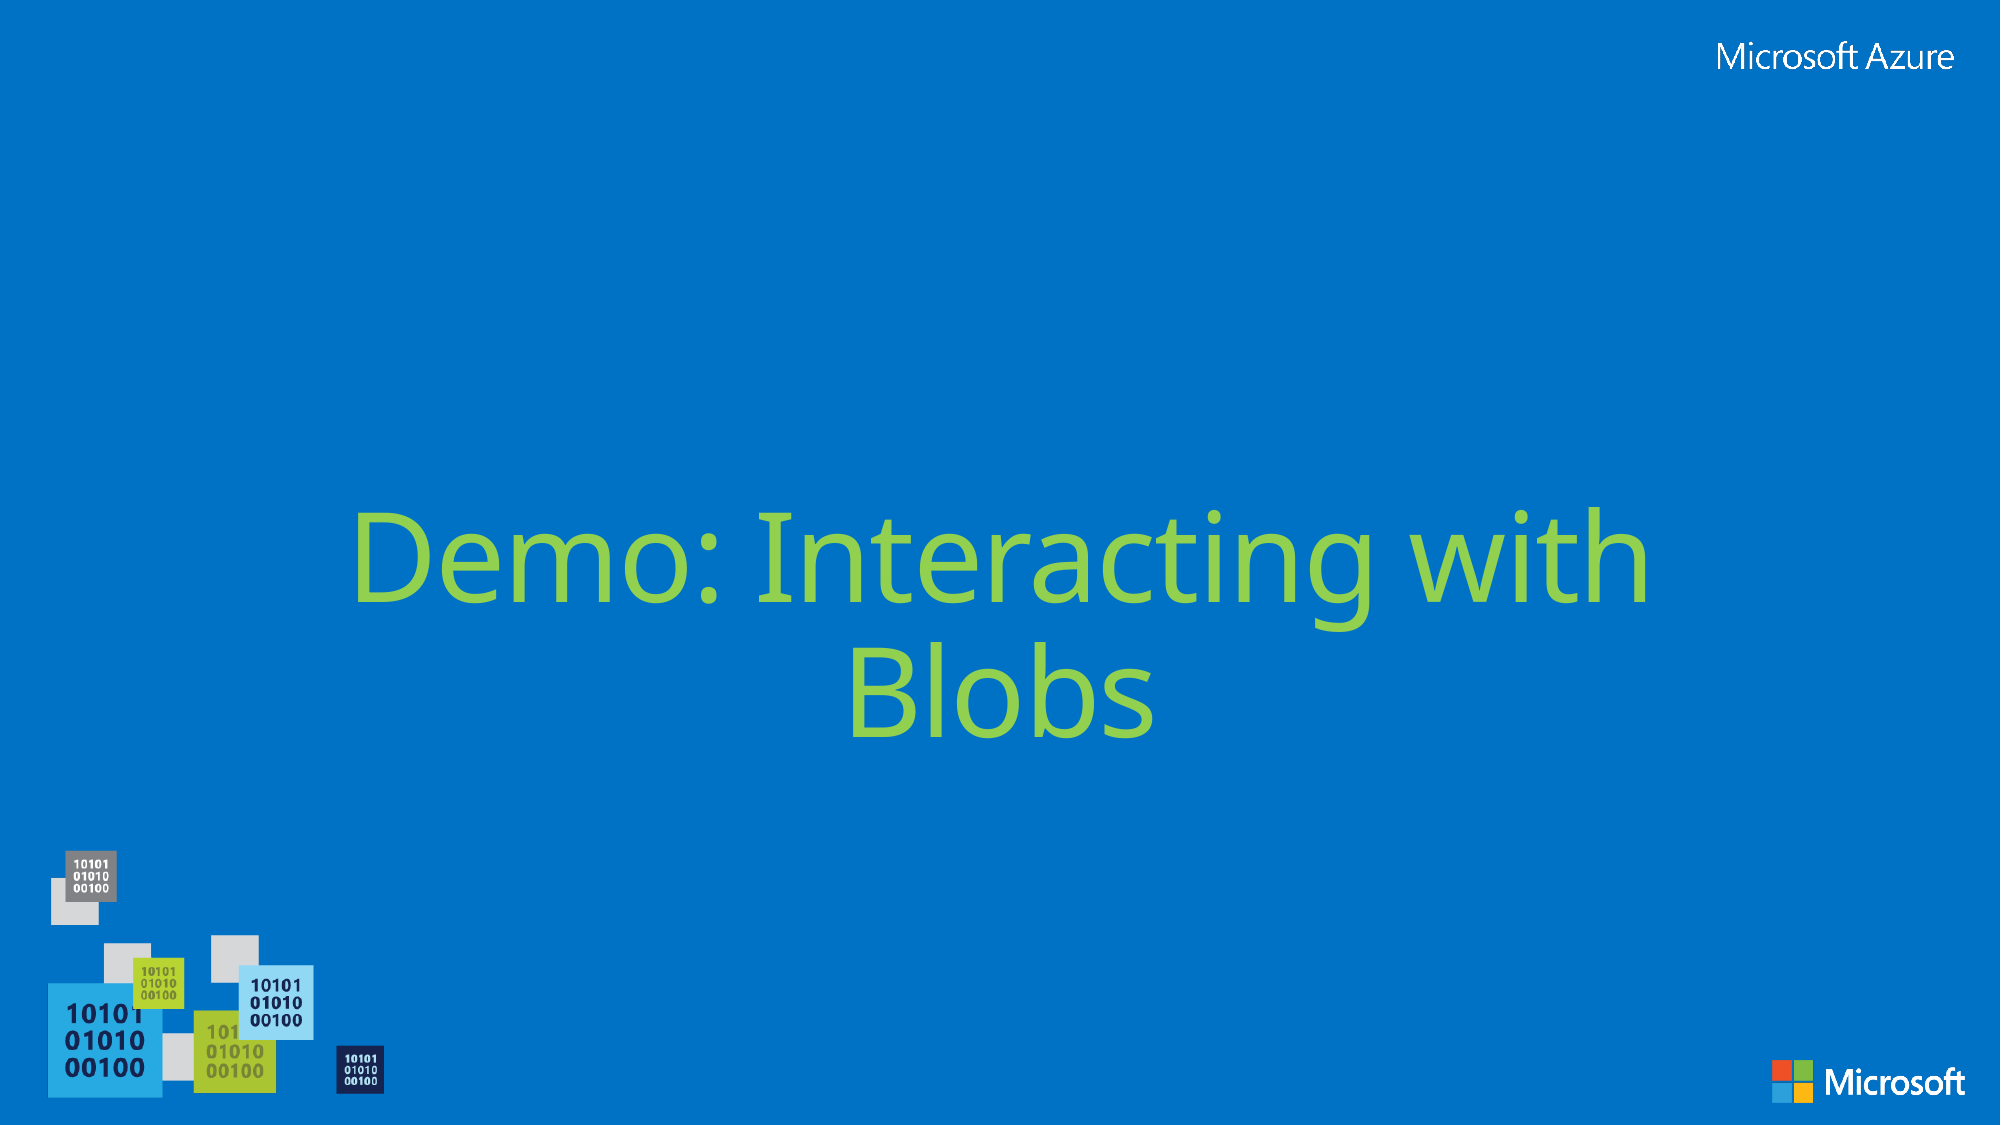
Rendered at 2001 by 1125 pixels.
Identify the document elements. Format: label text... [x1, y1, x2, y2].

picture [1772, 1060, 1965, 1103]
picture [17, 808, 463, 1125]
picture [1699, 24, 1972, 87]
title Demo: Interacting with Blobs [172, 487, 1828, 638]
